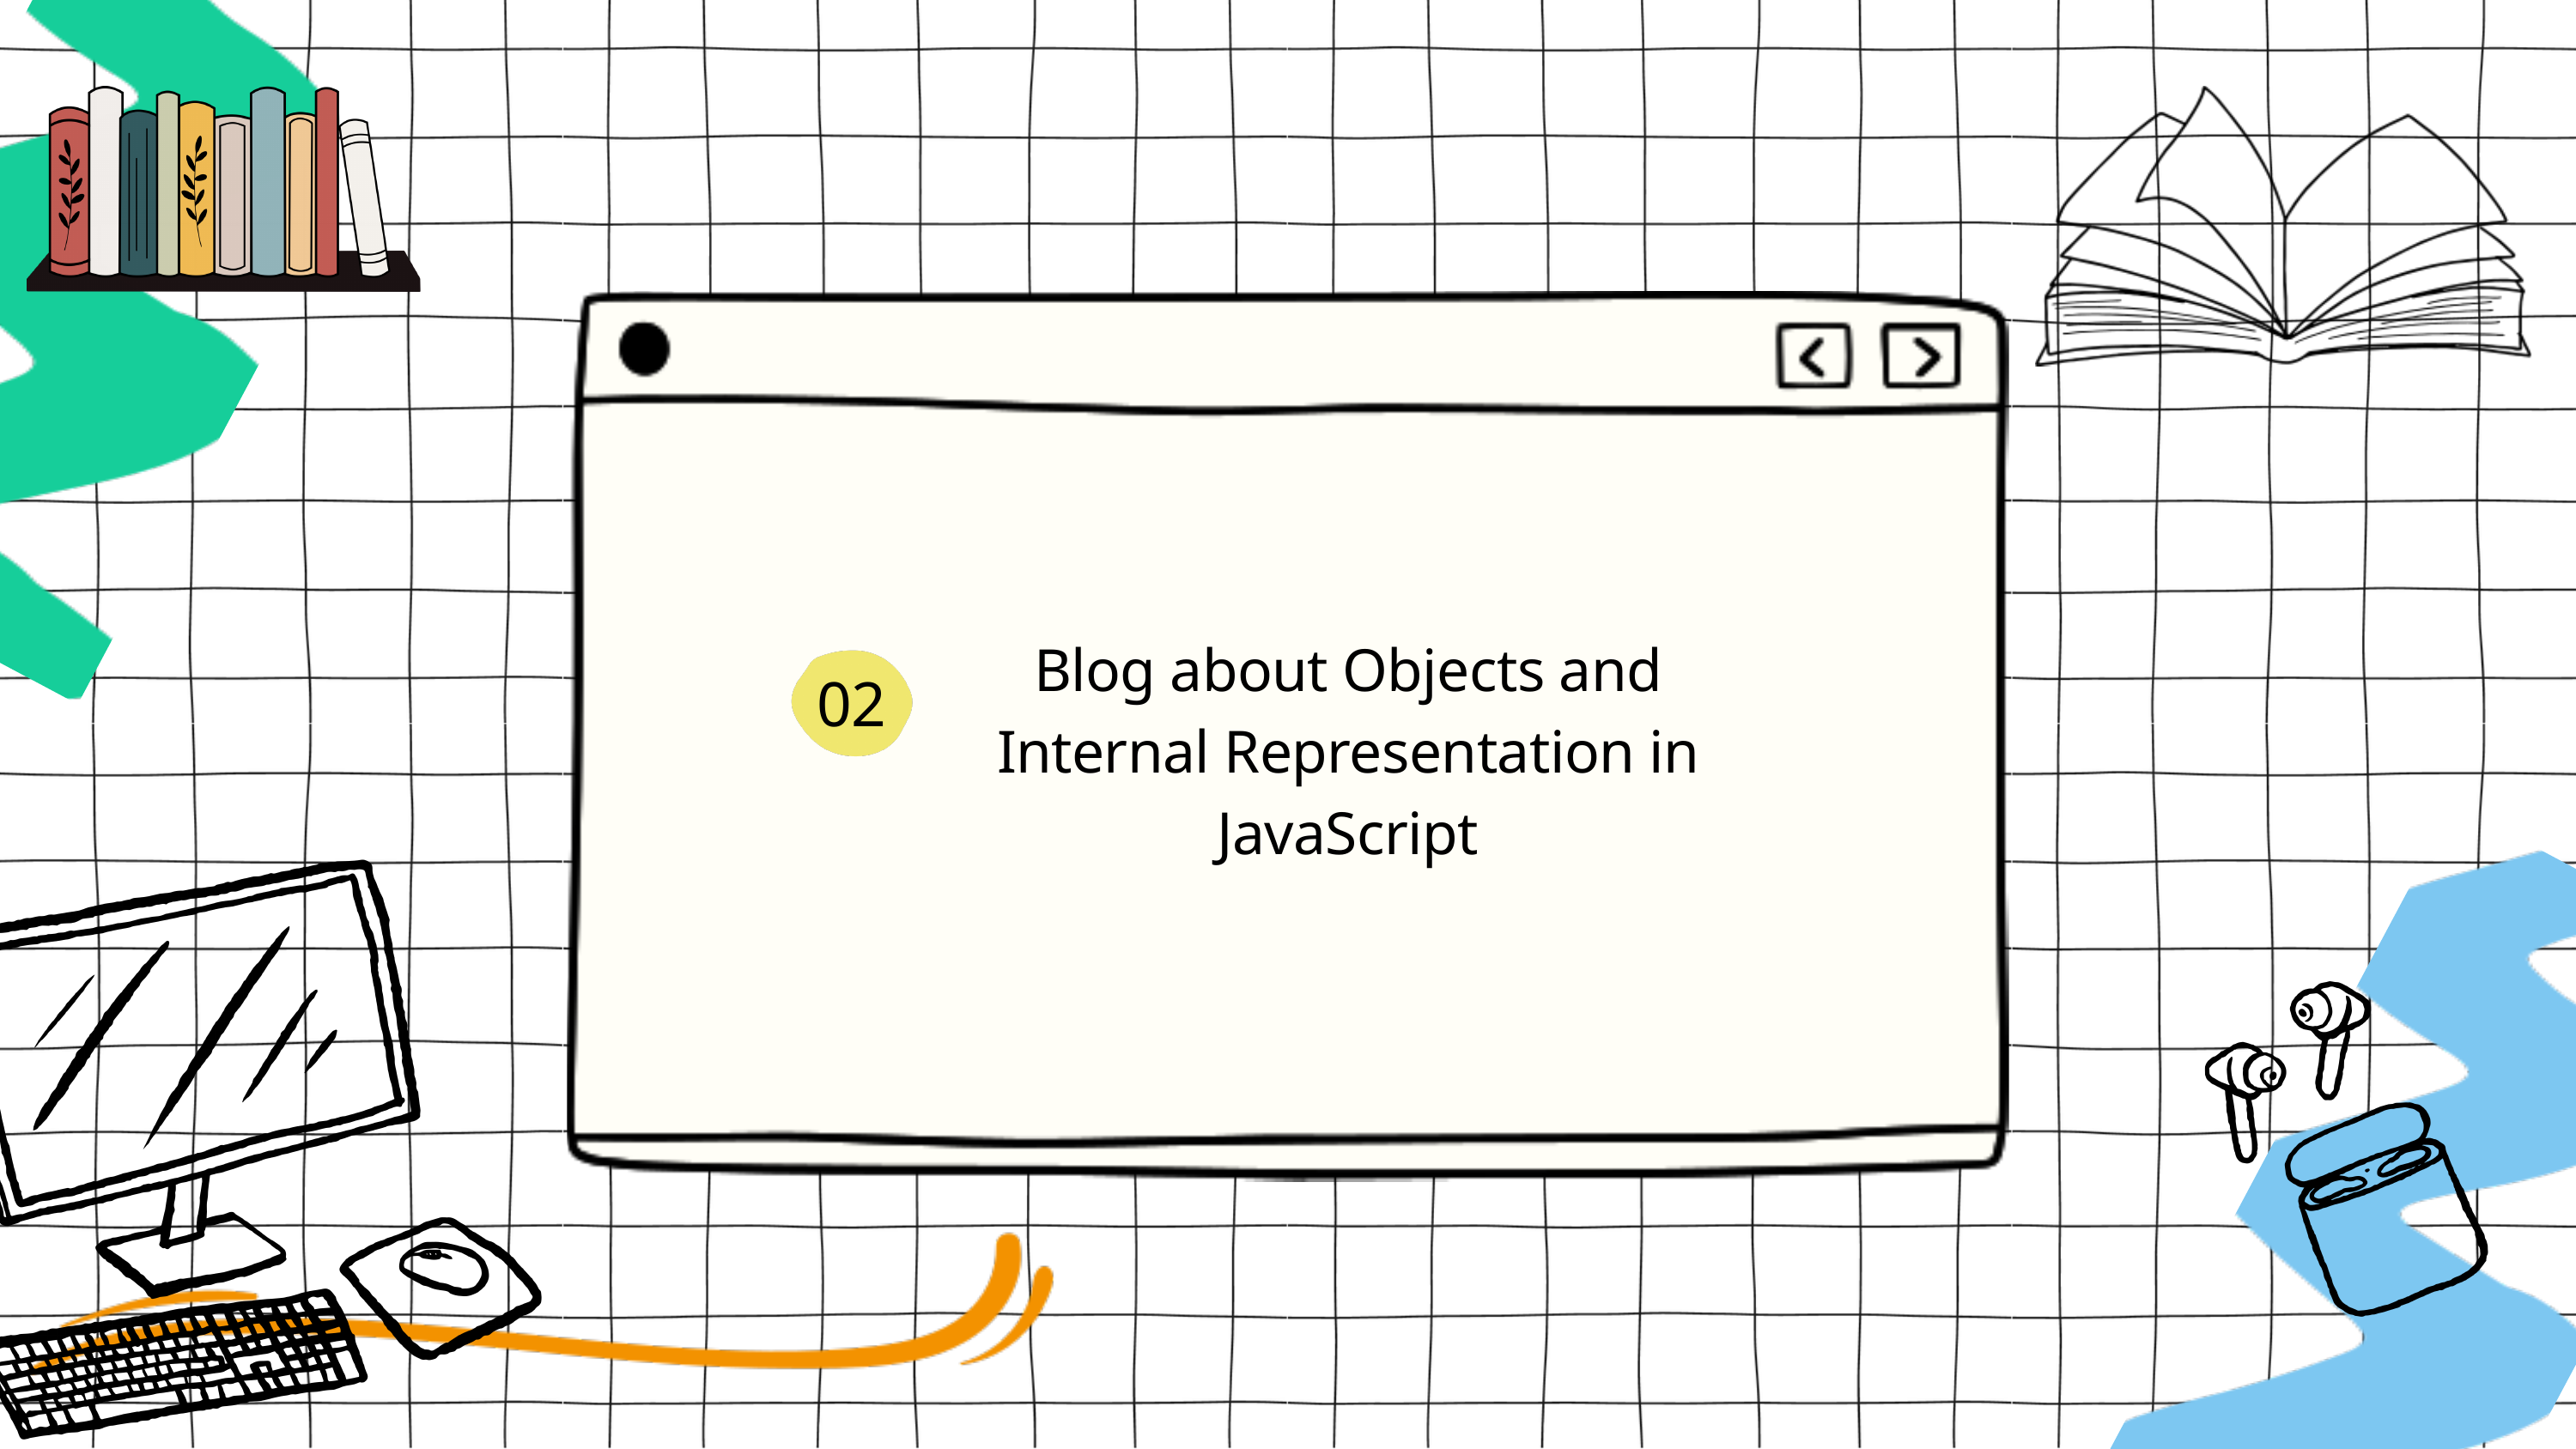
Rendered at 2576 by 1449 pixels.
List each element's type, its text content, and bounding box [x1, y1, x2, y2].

text_box [2110, 803, 2576, 1449]
text_box [2035, 86, 2532, 367]
text_box [0, 859, 542, 1440]
text_box [2204, 981, 2488, 1317]
text_box [191, 1440, 295, 1449]
text_box [542, 1229, 1058, 1378]
text_box [27, 86, 421, 292]
text_box [0, 0, 2576, 1449]
text_box Blog about Objects and Internal Representation in JavaScript [933, 621, 1763, 866]
text_box [789, 650, 914, 758]
text_box 02 [810, 652, 893, 739]
text_box [0, 0, 452, 705]
text_box [567, 291, 2009, 1182]
